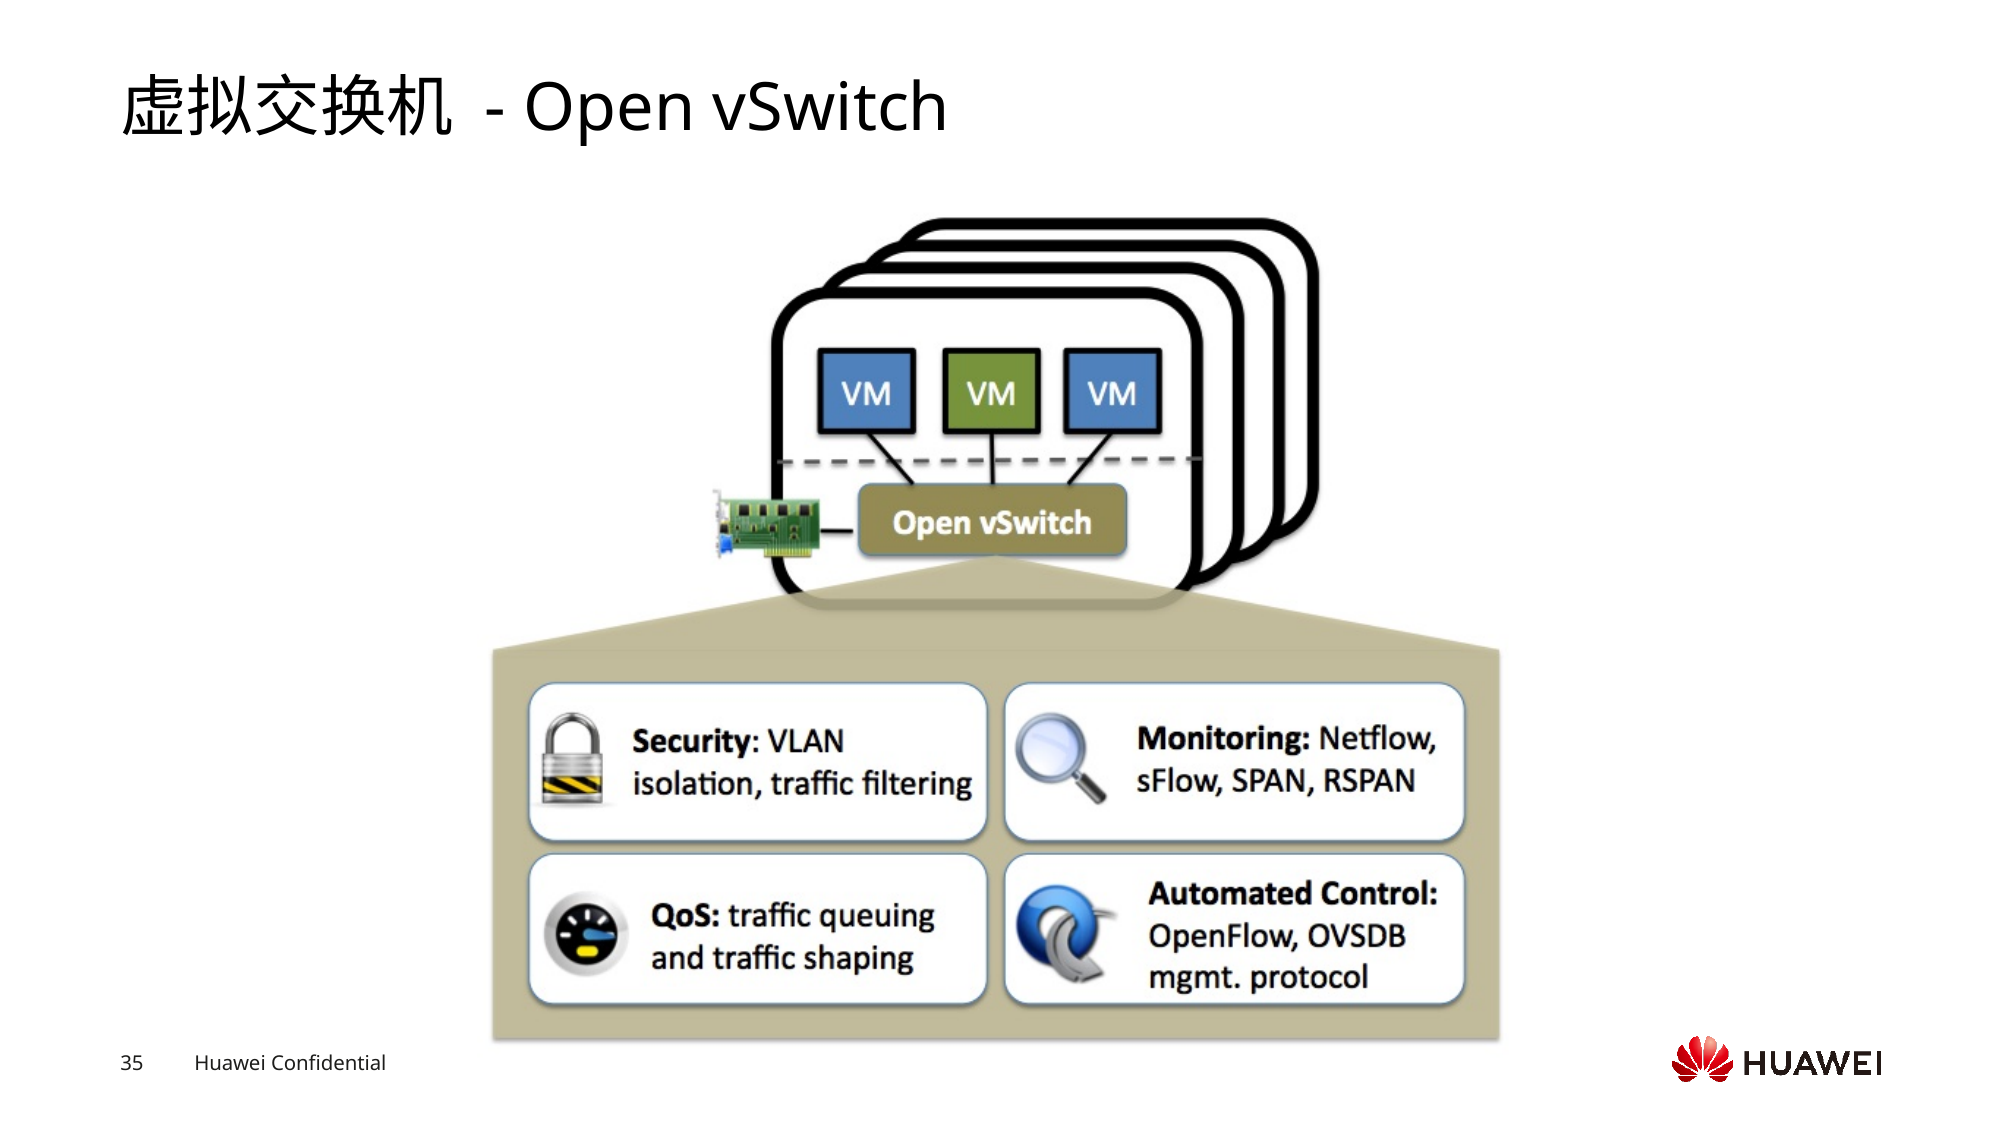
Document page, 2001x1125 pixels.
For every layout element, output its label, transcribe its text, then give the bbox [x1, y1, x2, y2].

title 虚拟交换机 - Open vSwitch [120, 73, 1880, 155]
picture [477, 190, 1523, 1060]
picture [1672, 1036, 1881, 1082]
